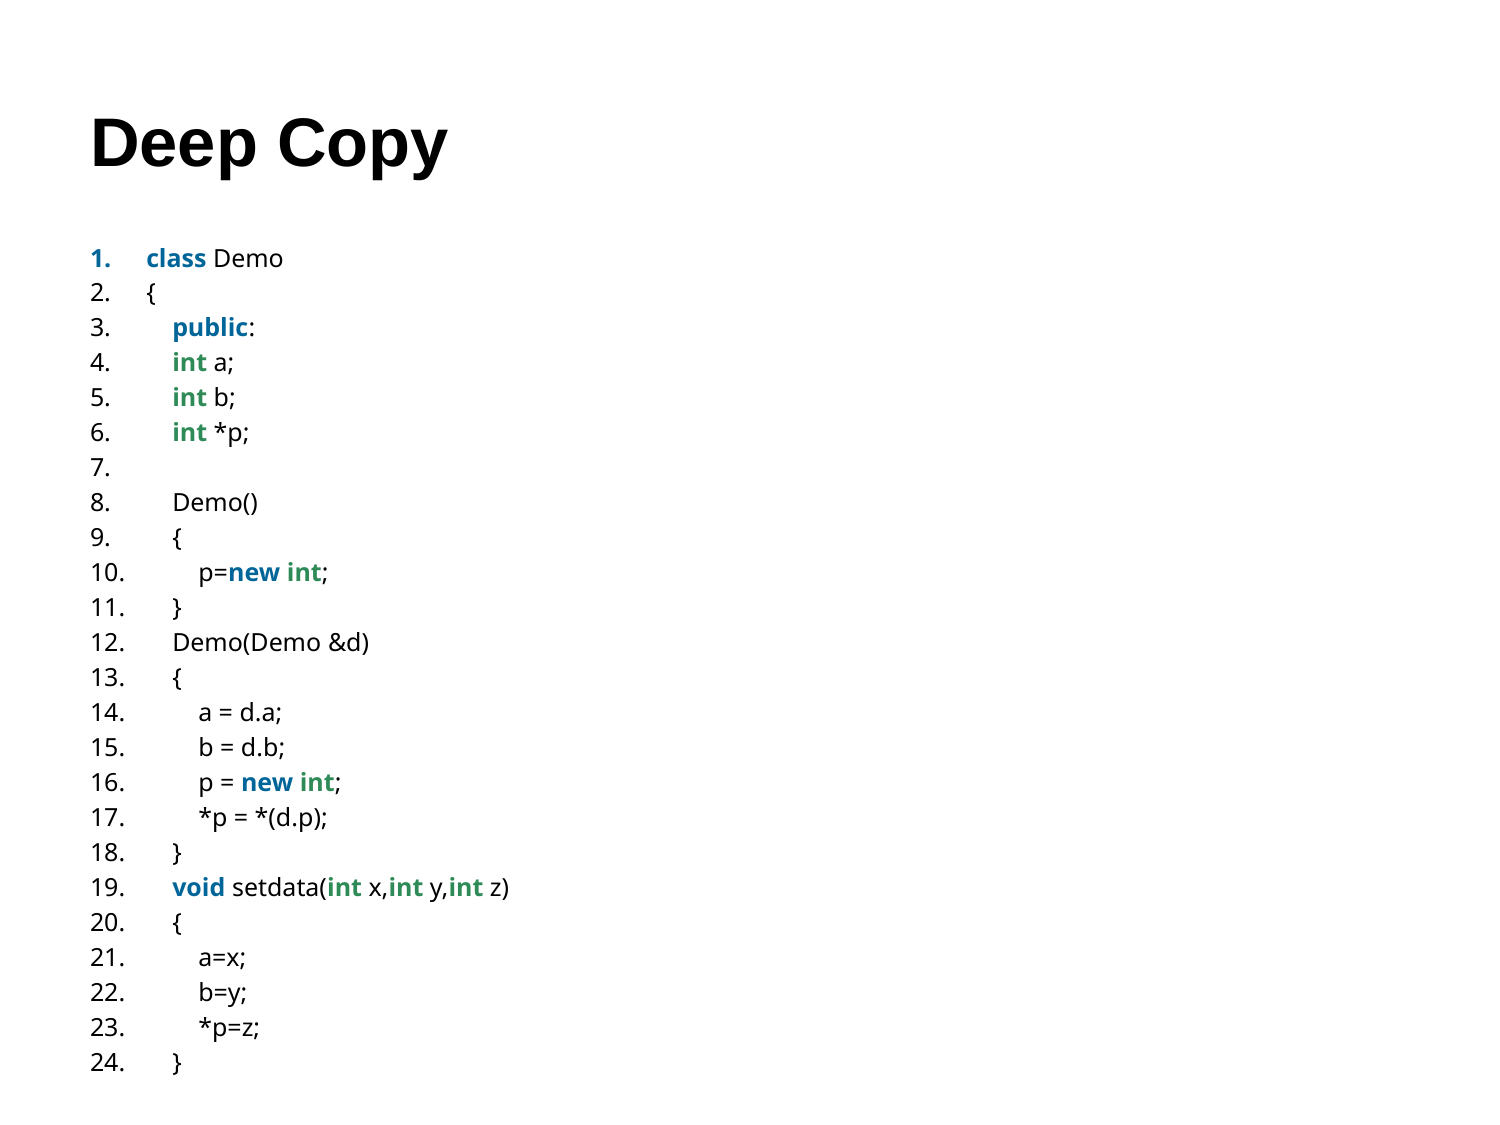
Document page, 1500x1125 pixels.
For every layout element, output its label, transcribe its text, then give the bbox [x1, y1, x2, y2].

title Deep Copy [75, 45, 1425, 233]
list class Demo { public: int a; int b; int *p; Demo() { p=new int; } Demo(Demo &d) { a = d.a; b = d.b; p = new int; *p = *(d.p); } void setdata(int x,int y,int z) { a=x; b=y; *p=z; } [75, 234, 1425, 977]
